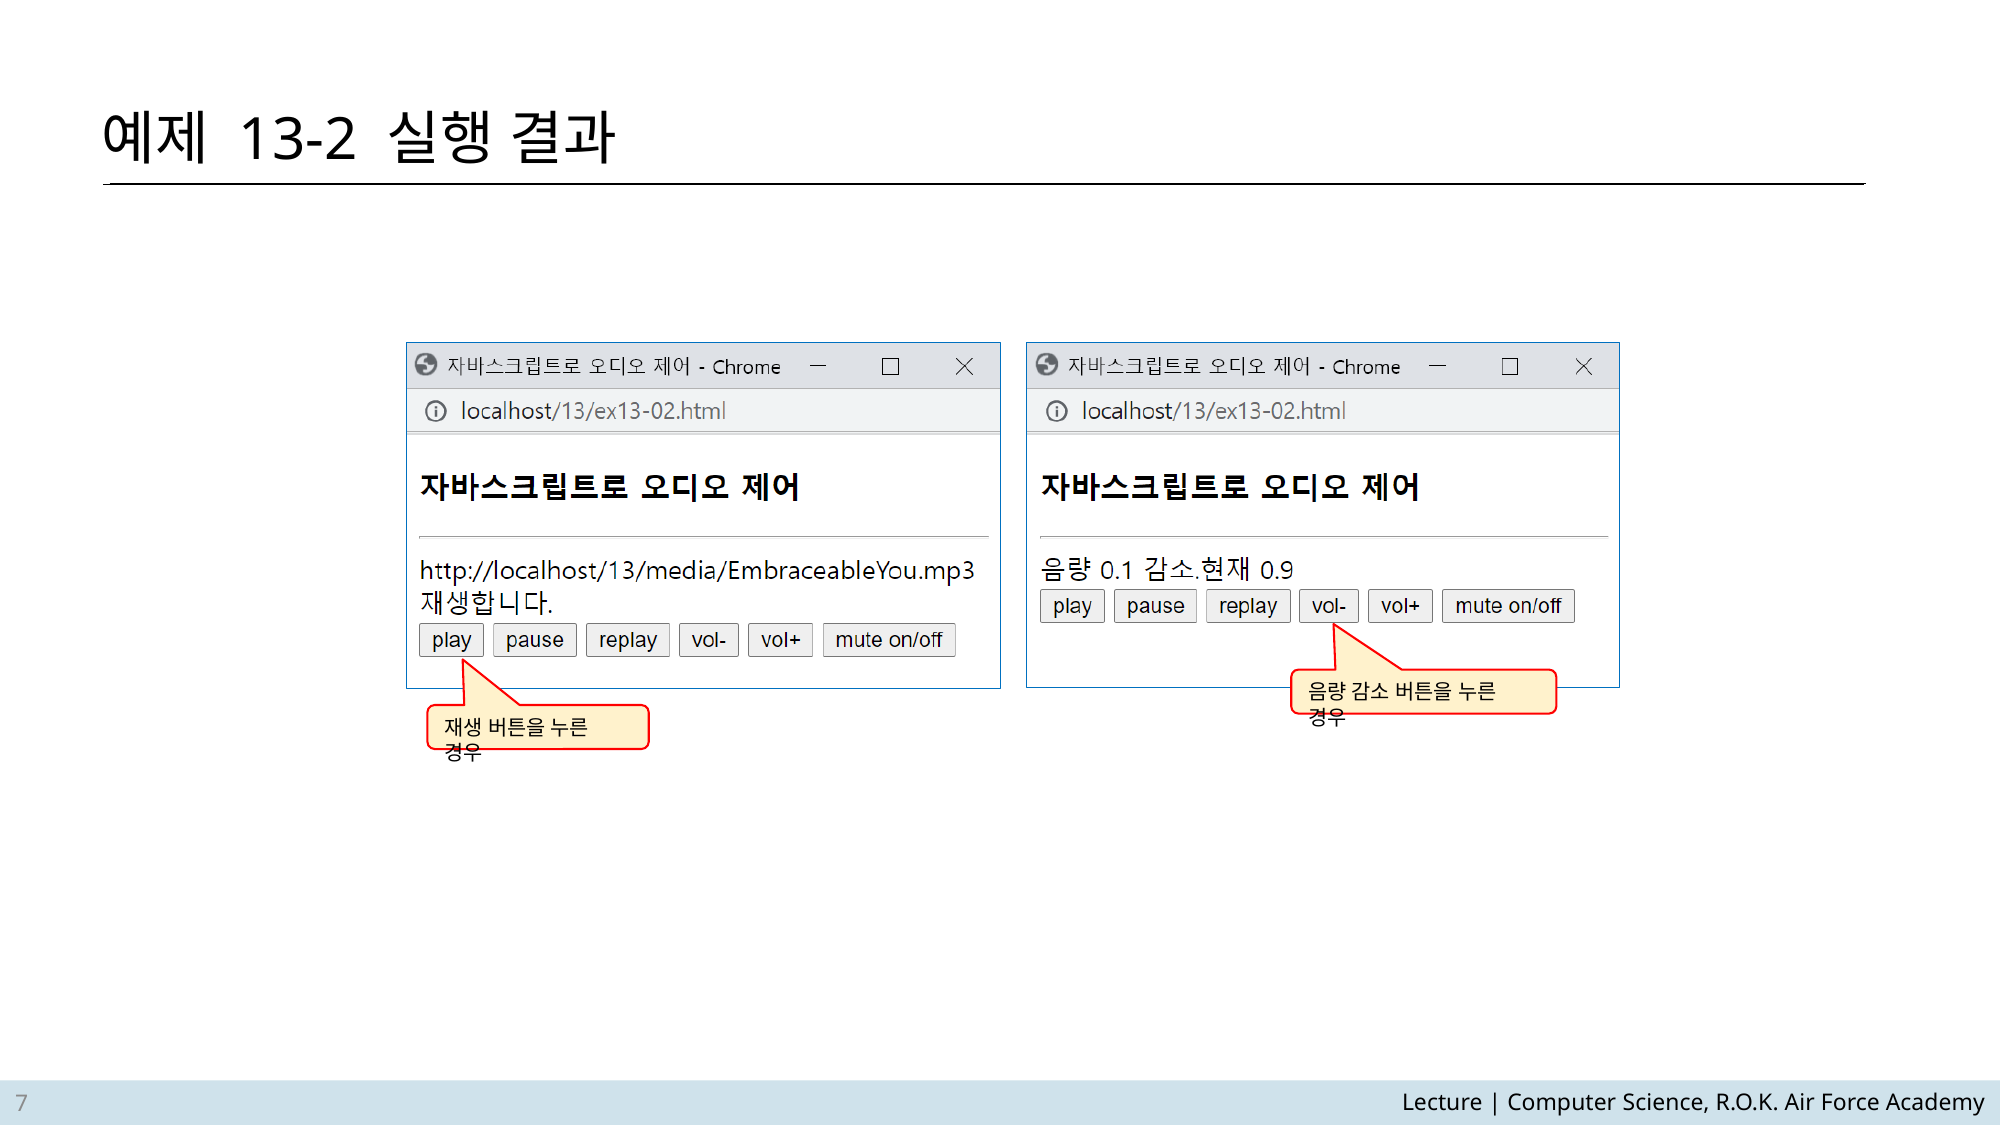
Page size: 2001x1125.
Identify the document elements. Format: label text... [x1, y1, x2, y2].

slide_number 7 [0, 1086, 114, 1123]
text_box 재생 버튼을 누른 경우 [427, 688, 649, 750]
text_box 음량 감소 버튼을 누른 경우 [1291, 688, 1557, 714]
picture [1026, 342, 1620, 688]
picture [406, 342, 1000, 688]
list 예제 13-2 실행 결과 [90, 109, 1862, 172]
